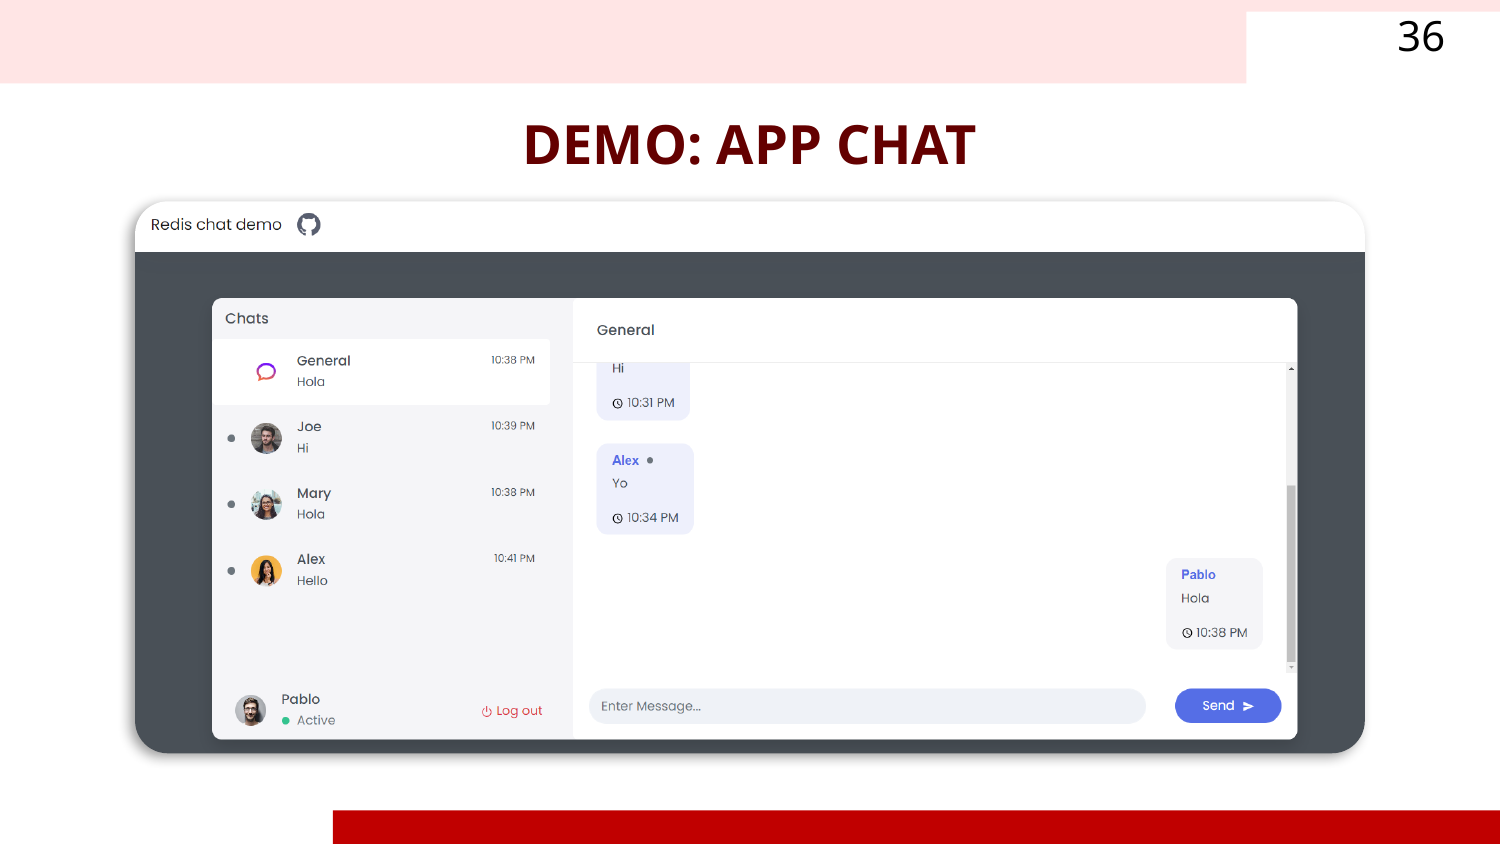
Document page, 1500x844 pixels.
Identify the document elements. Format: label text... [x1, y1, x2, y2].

picture [134, 201, 1366, 754]
text_box DEMO: APP CHAT [0, 94, 1500, 202]
slide_number 36 [1123, 15, 1461, 61]
